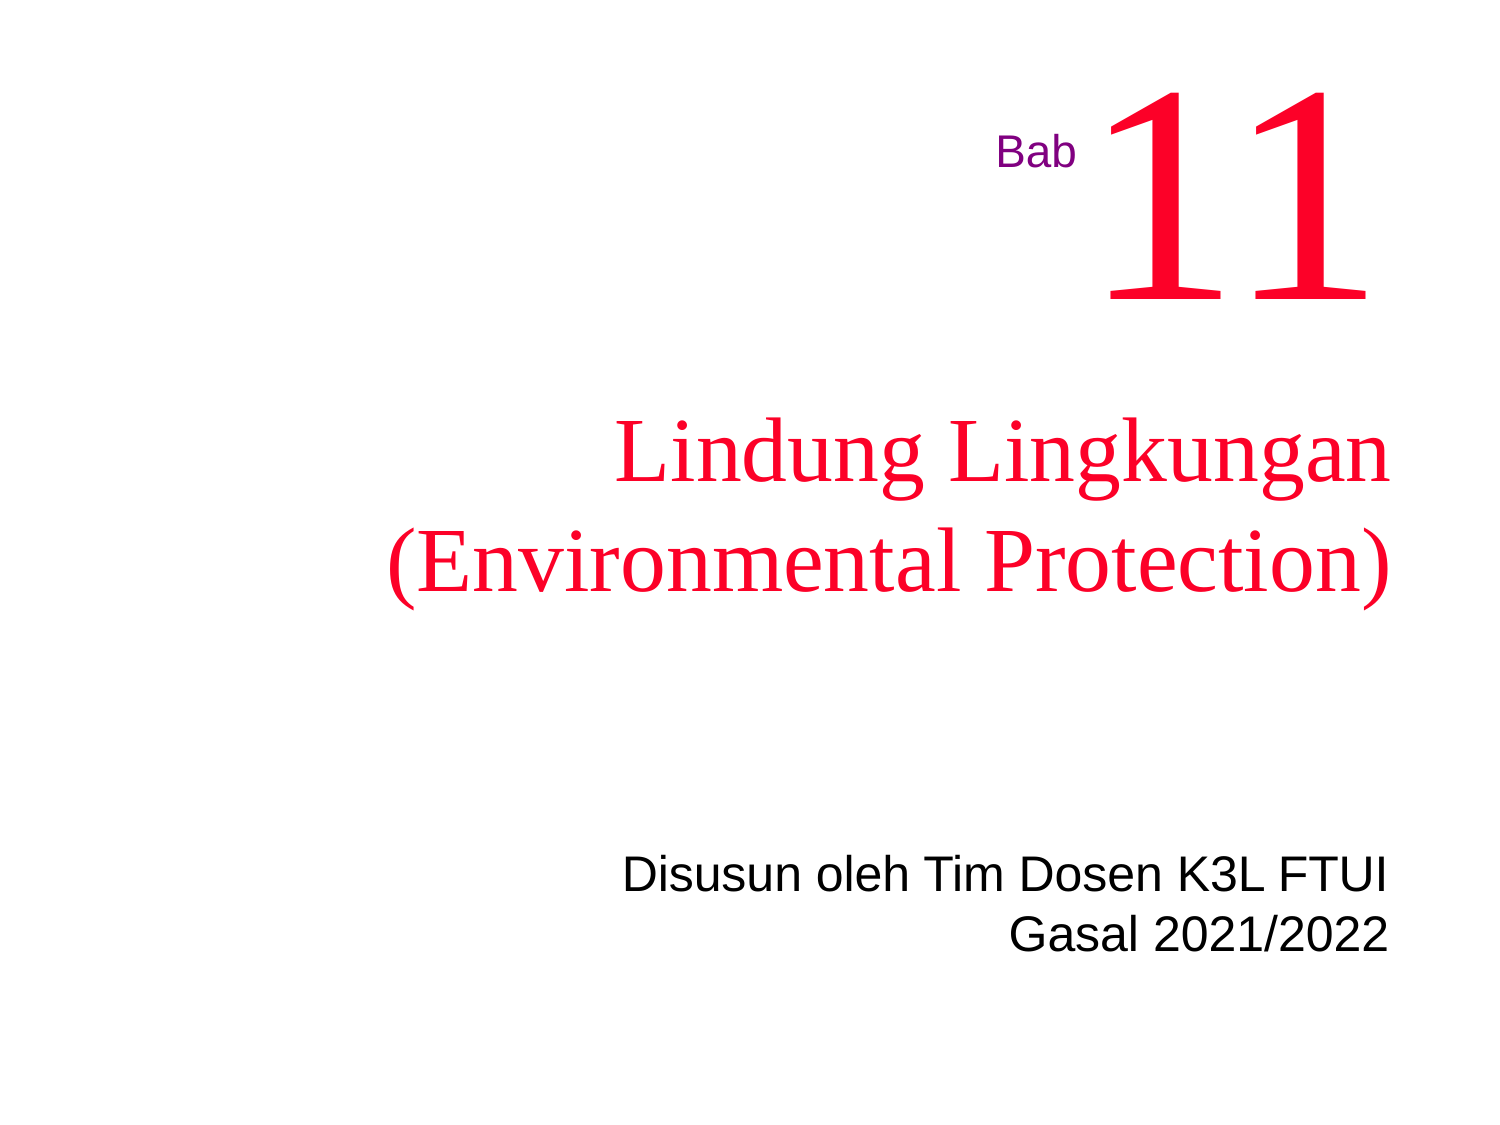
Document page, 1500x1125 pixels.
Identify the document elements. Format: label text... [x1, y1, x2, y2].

text_box Disusun oleh Tim Dosen K3L FTUI Gasal 2021/2022 [606, 834, 1404, 969]
text_box 11 [1068, 0, 1424, 370]
text_box Lindung Lingkungan (Environmental Protection) [135, 382, 1409, 617]
text_box Bab [819, 114, 1105, 184]
